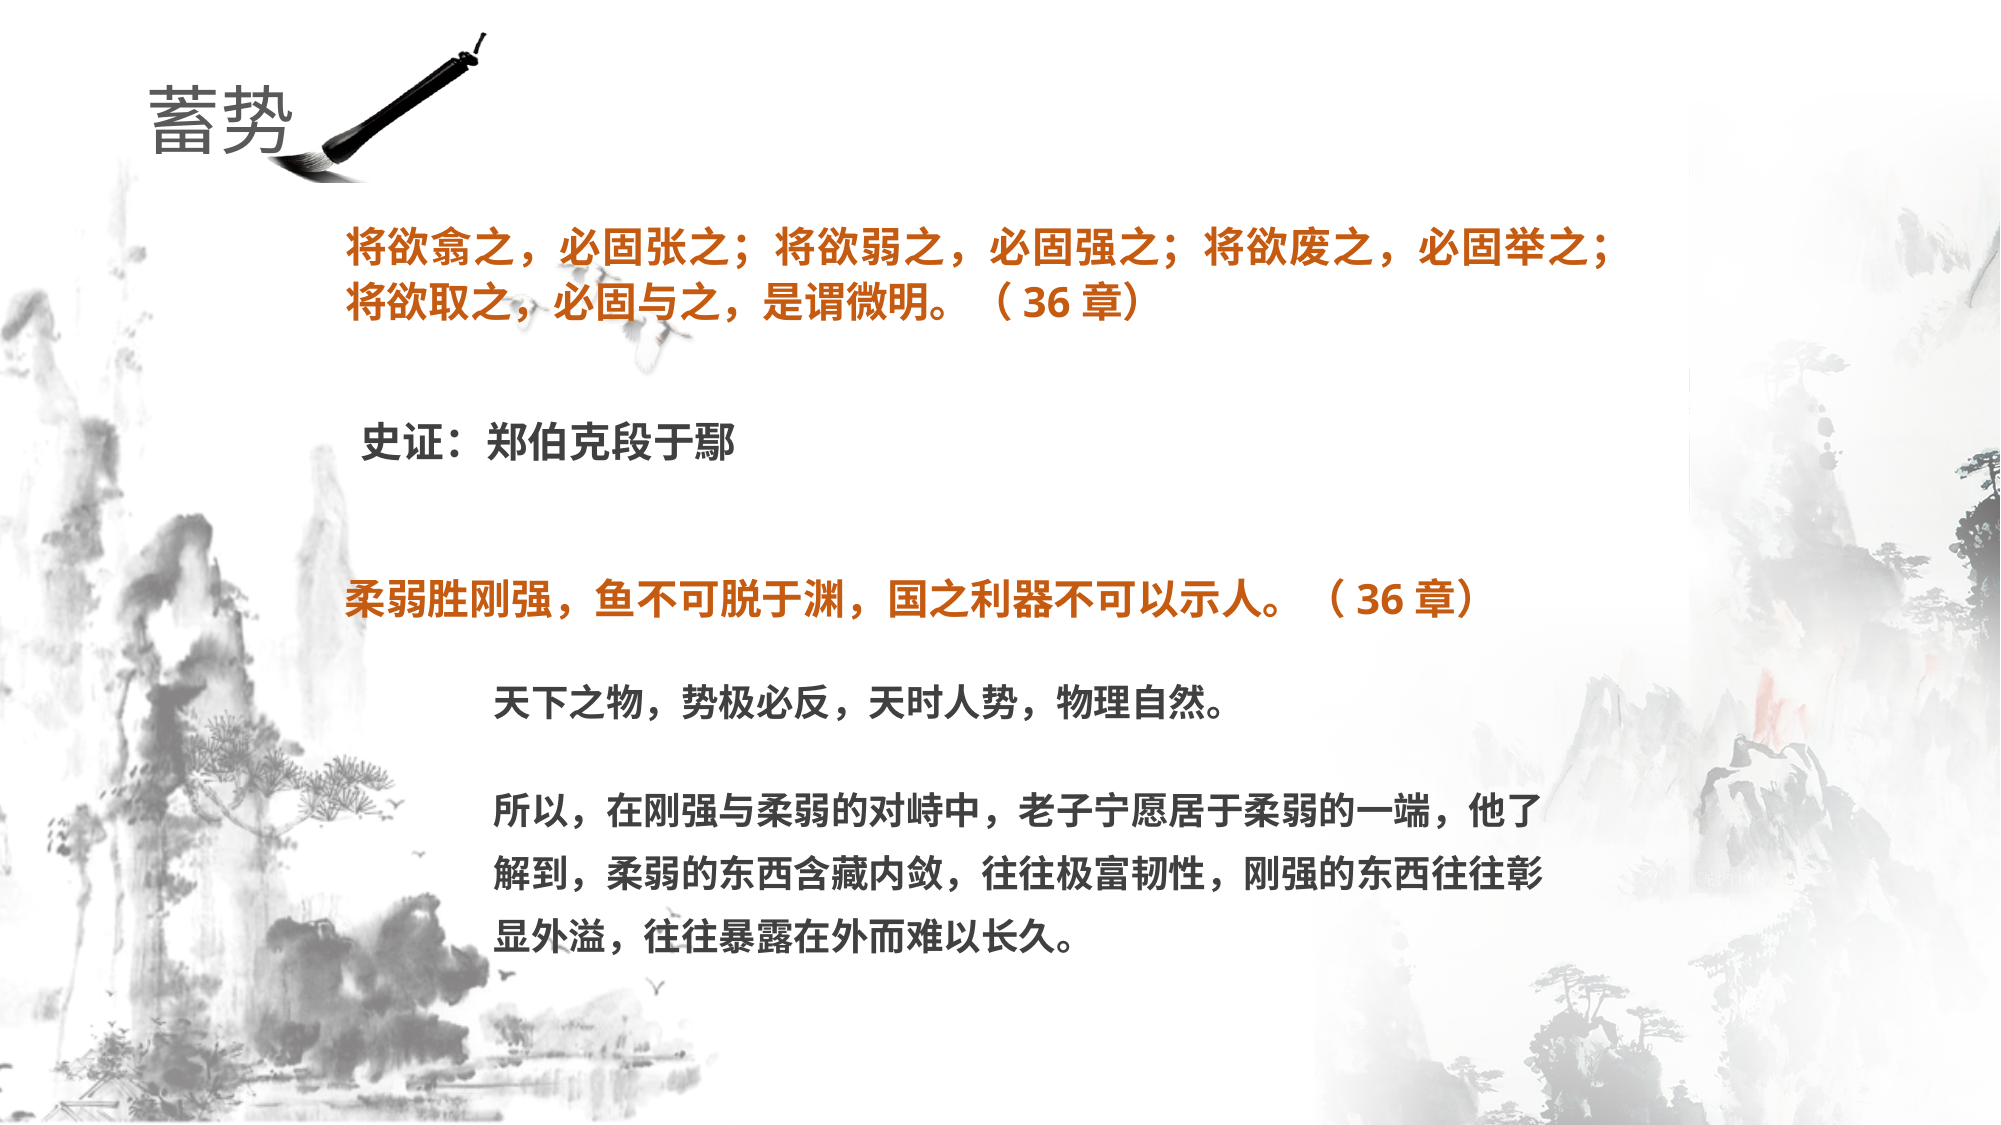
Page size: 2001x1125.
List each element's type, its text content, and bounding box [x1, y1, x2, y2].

text_box 将欲翕之，必固张之；将欲弱之，必固强之；将欲废之，必固举之；将欲取之，必固与之，是谓微明。（36章） [330, 208, 1313, 386]
text_box [0, 149, 803, 1125]
text_box 蓄势 [130, 66, 256, 171]
text_box 天下之物，势极必反，天时人势，物理自然。 所以，在刚强与柔弱的对峙中，老子宁愿居于柔弱的一端，他了解到，柔弱的东西含藏内敛，往往极富韧性，刚强的东西往往彰显外溢，往往暴露在外而难以长久。 [479, 671, 1313, 966]
picture [1313, 0, 2000, 1125]
text_box 柔弱胜刚强，鱼不可脱于渊，国之利器不可以示人。（36章） [329, 540, 1313, 631]
picture [256, 25, 508, 183]
text_box 史证：郑伯克段于鄢 [346, 358, 1313, 540]
